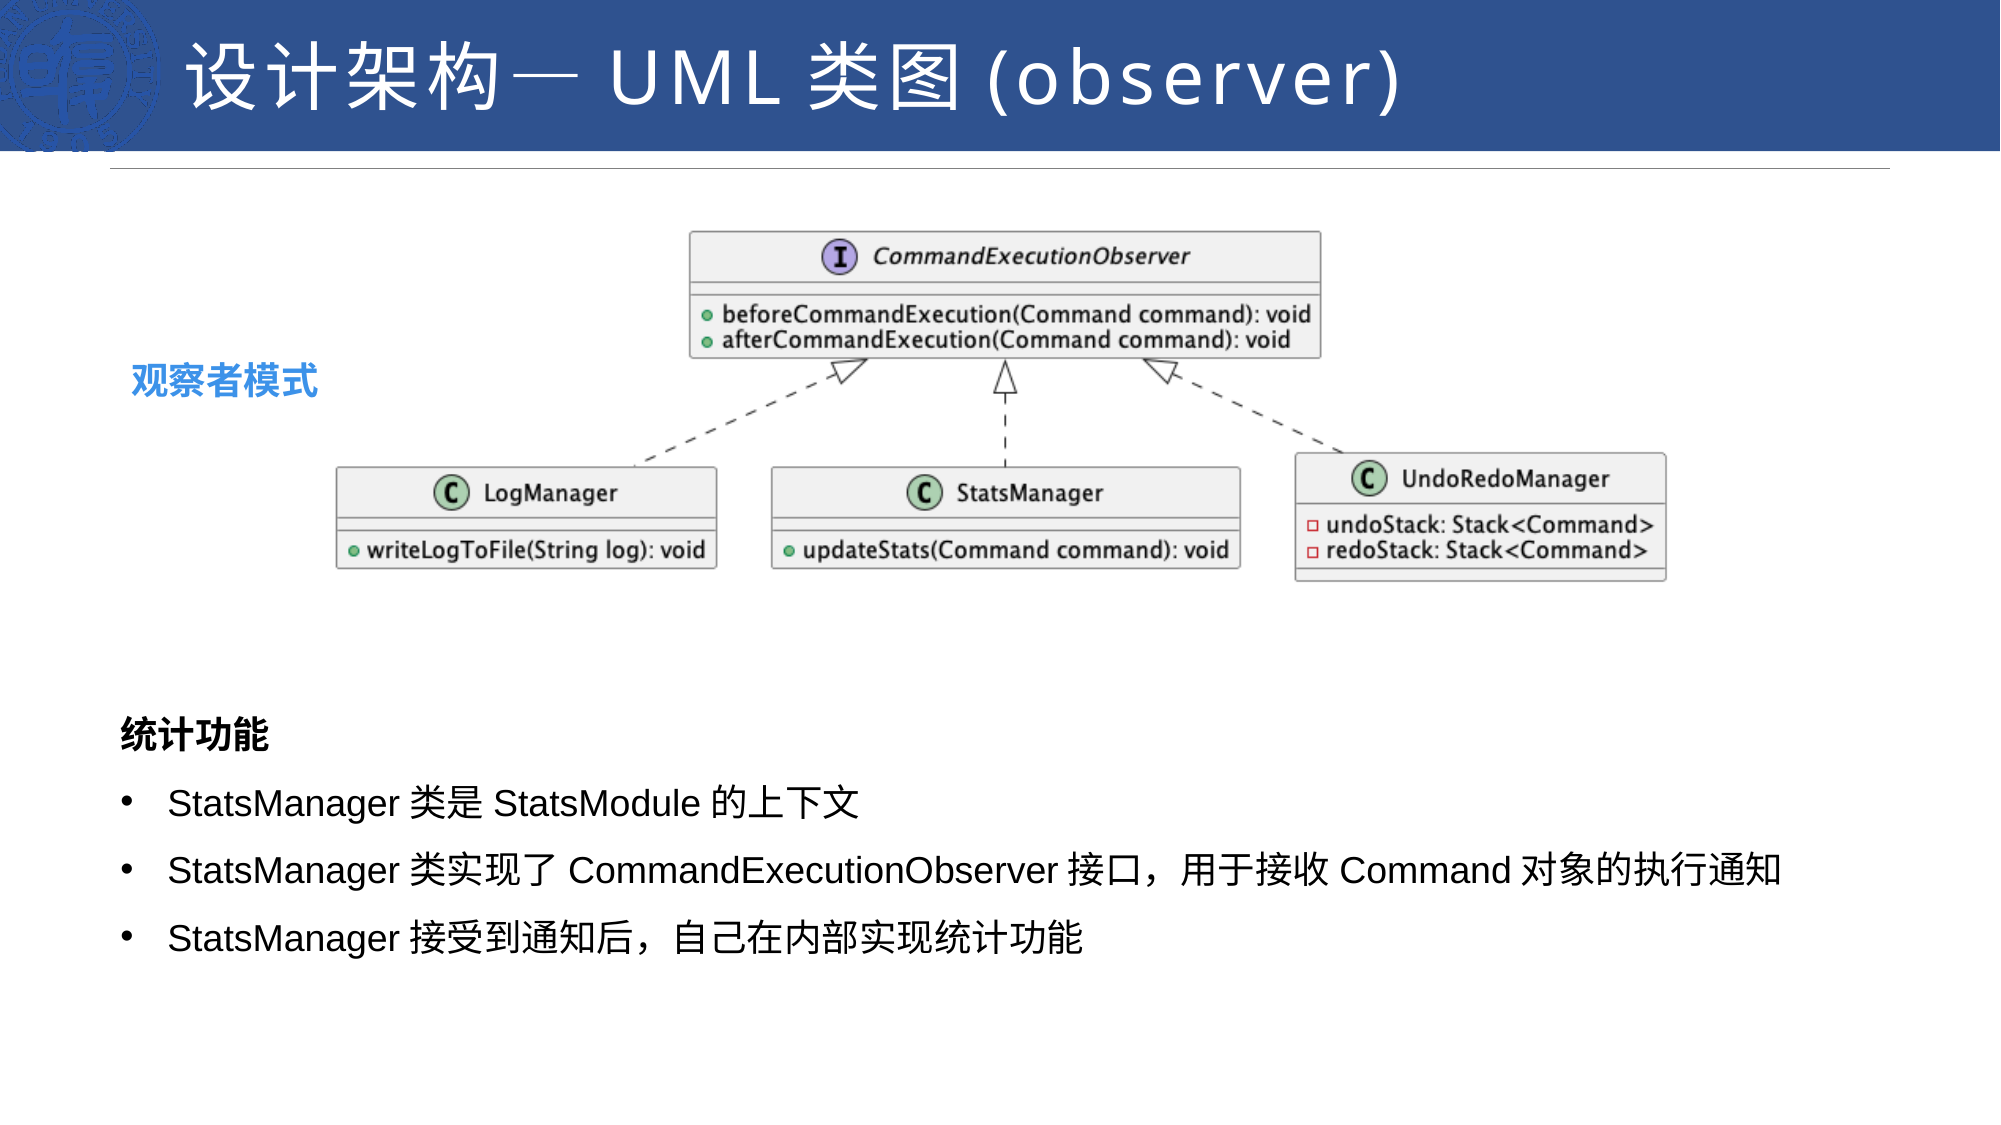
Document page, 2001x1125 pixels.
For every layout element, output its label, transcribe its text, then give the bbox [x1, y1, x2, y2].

picture [325, 220, 1675, 590]
text_box 统计功能 StatsManager类是StatsModule的上下文 StatsManager类实现了CommandExecutionObserver接口，用于接收Command对象的执行通知 StatsManager接受到通知后，自己在内部实现统计功能 [105, 681, 1895, 966]
text_box 观察者模式 [116, 349, 325, 410]
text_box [0, 0, 2000, 152]
